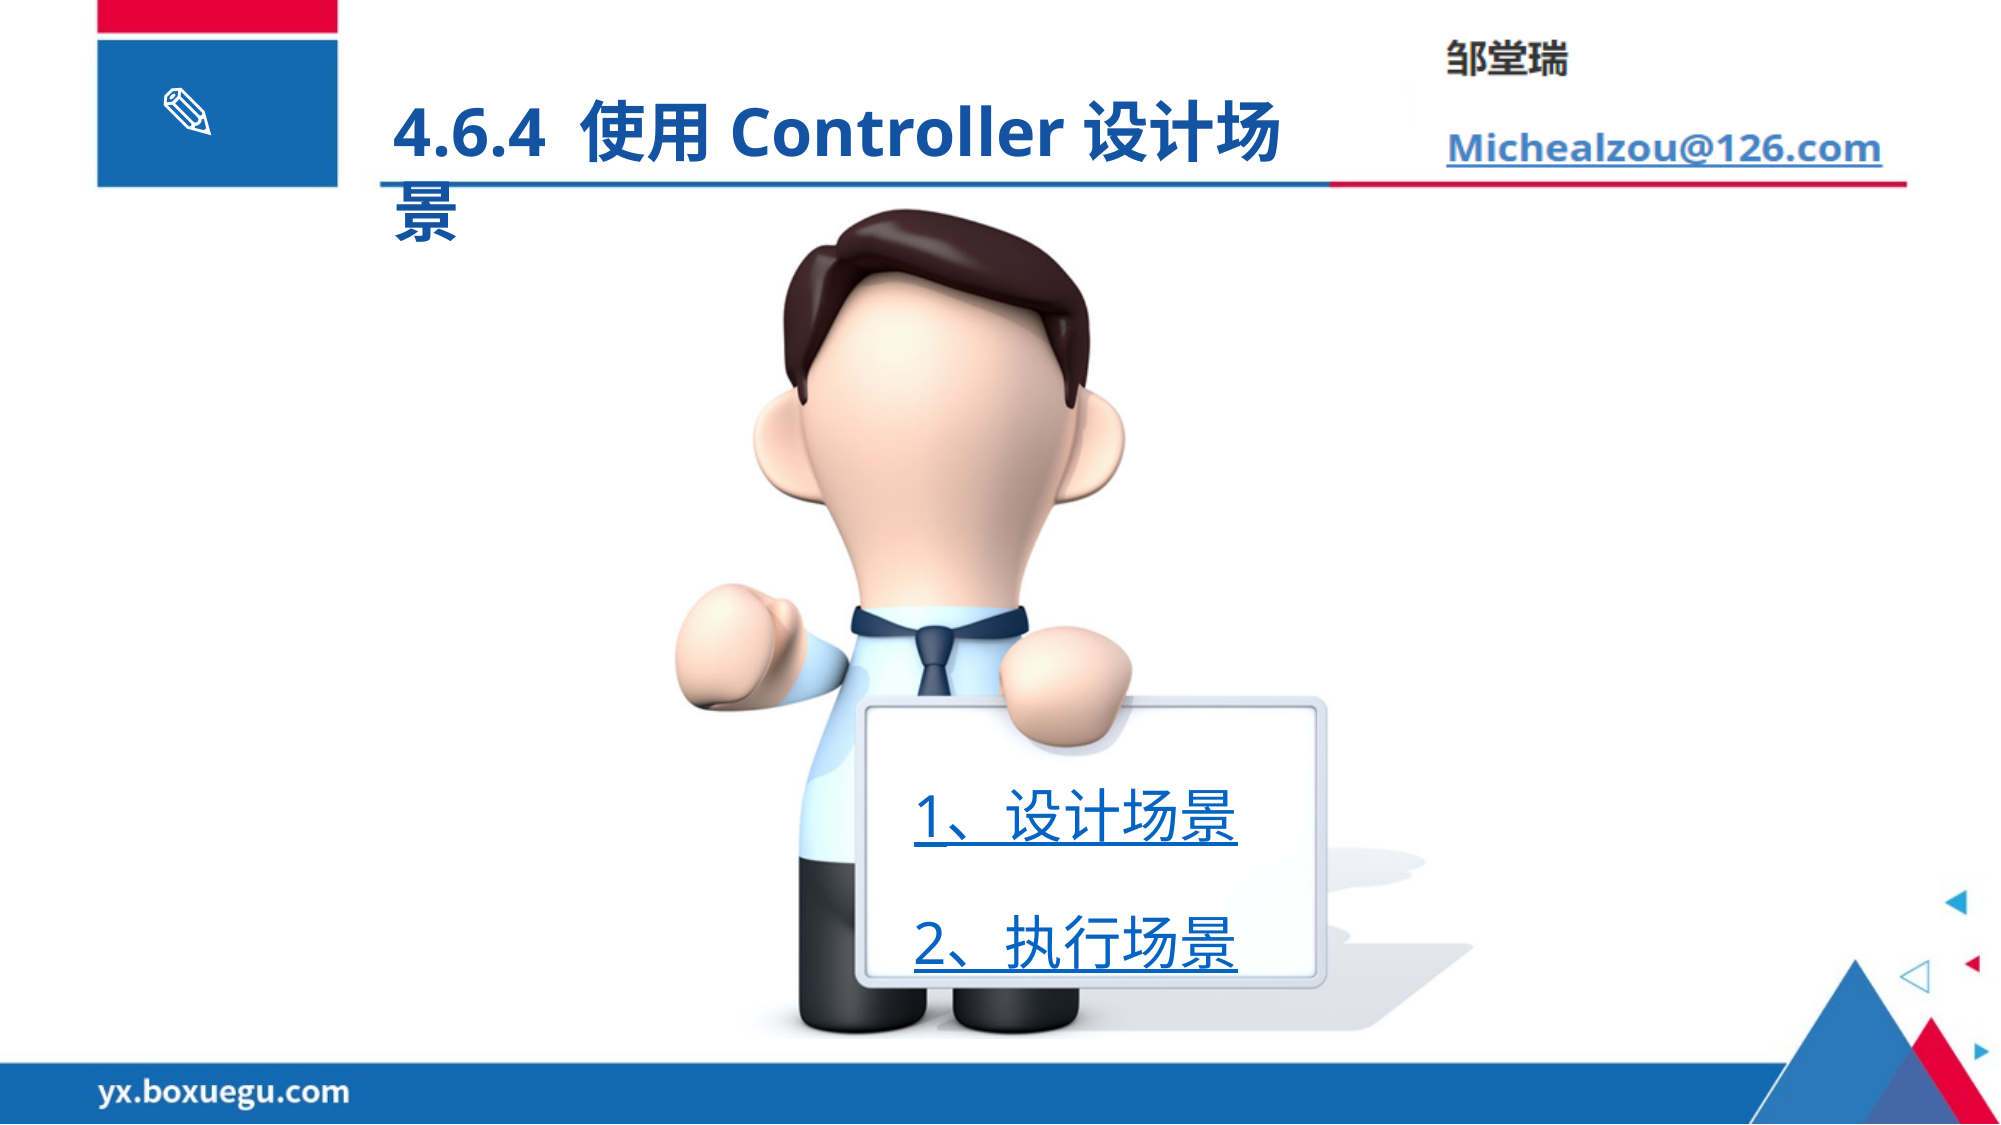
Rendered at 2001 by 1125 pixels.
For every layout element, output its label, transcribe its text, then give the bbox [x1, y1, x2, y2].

text_box 4.6.4 使用Controller设计场景 [379, 82, 1342, 257]
picture [0, 0, 2000, 1124]
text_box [670, 200, 1480, 1039]
